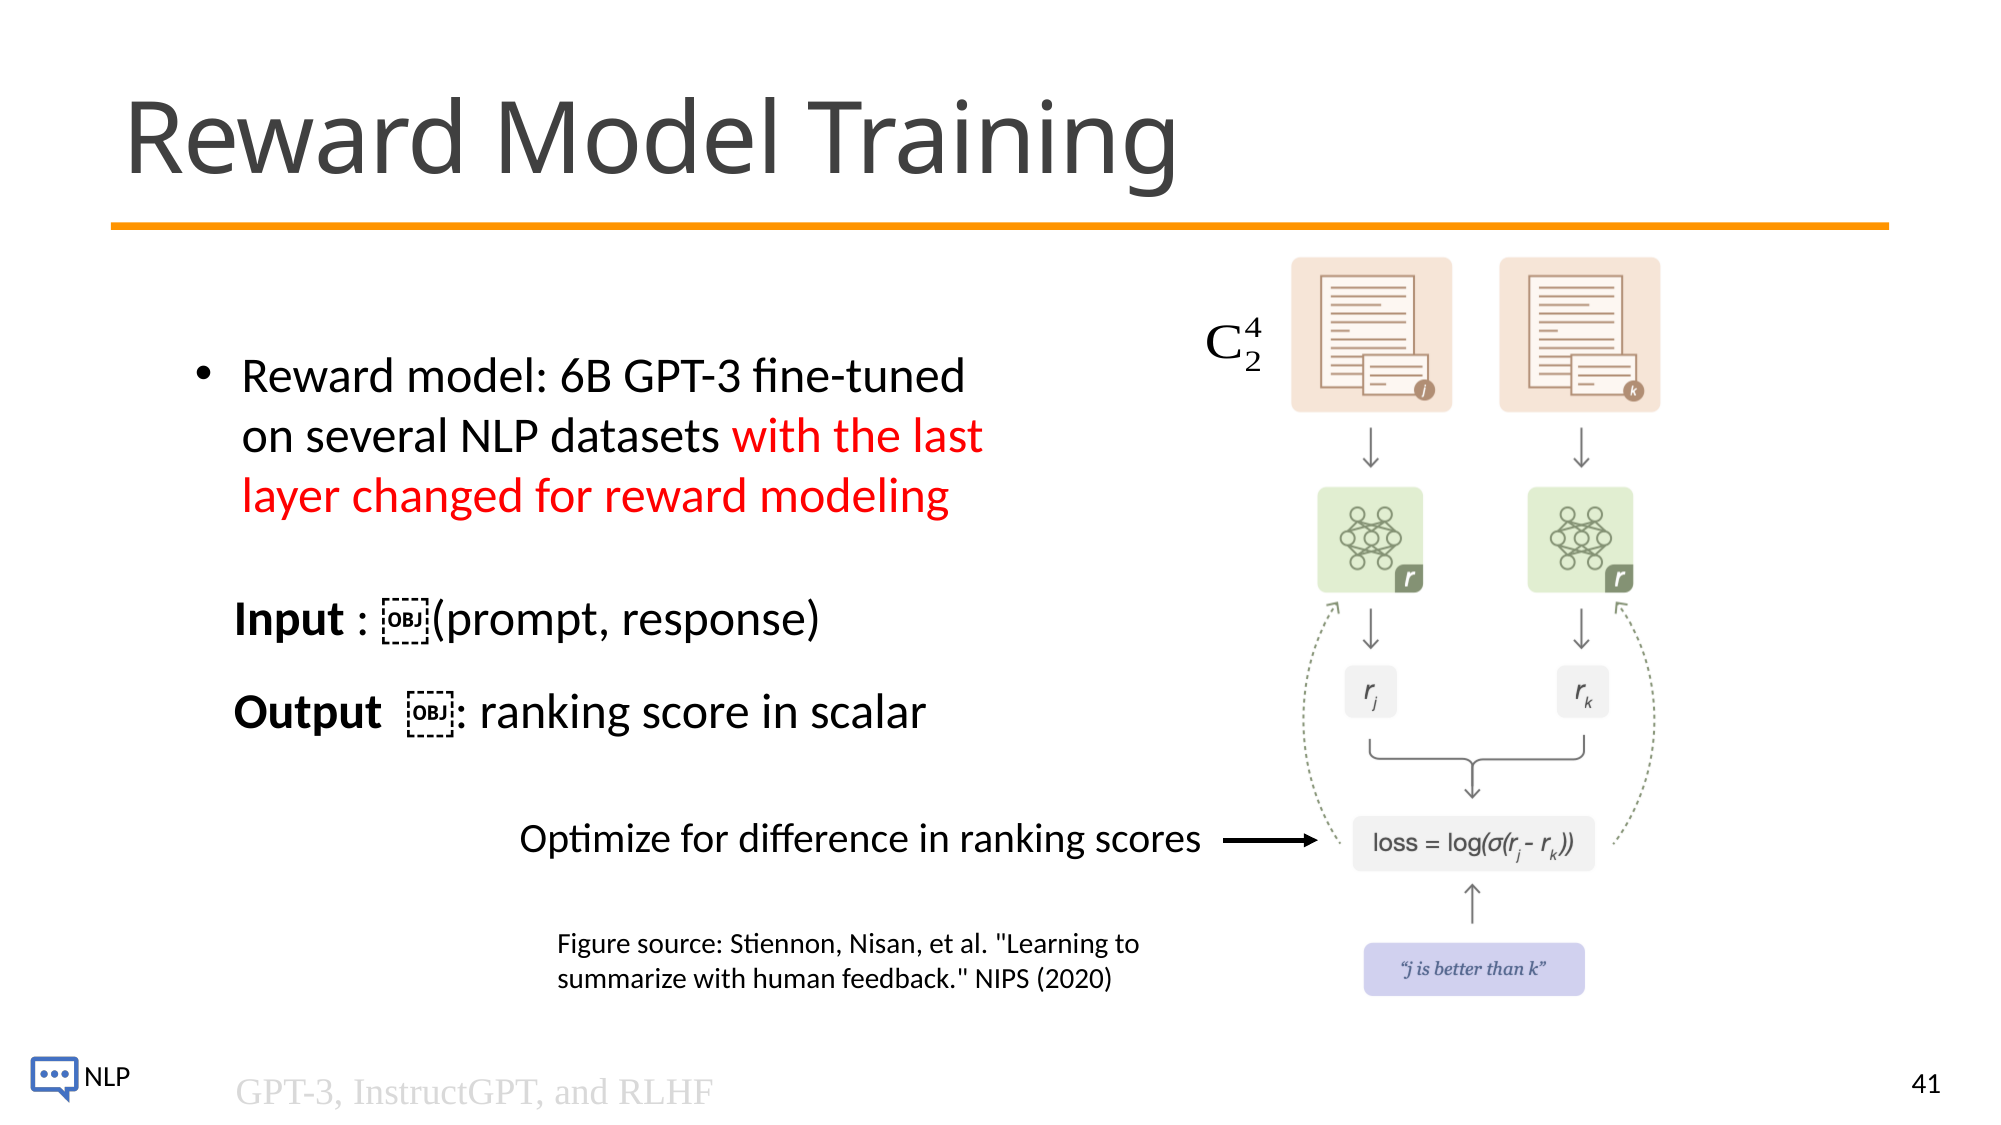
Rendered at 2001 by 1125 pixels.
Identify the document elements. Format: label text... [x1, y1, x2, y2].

text_box GPT-3, InstructGPT, and RLHF [220, 1059, 1263, 1120]
title Reward Model Training [107, 58, 1899, 228]
picture [23, 1047, 86, 1110]
text_box Figure source: Stiennon, Nisan, et al. "Learning to summarize with human feedback." NIPS (2020) [542, 917, 1235, 1002]
text_box Reward model: 6B GPT-3 fine-tuned on several NLP datasets with the last layer changed for reward modeling [180, 334, 1036, 530]
text_box Optimize for difference in ranking scores [504, 803, 1250, 869]
picture [1279, 248, 1665, 1002]
slide_number 41 [1740, 1052, 1957, 1113]
